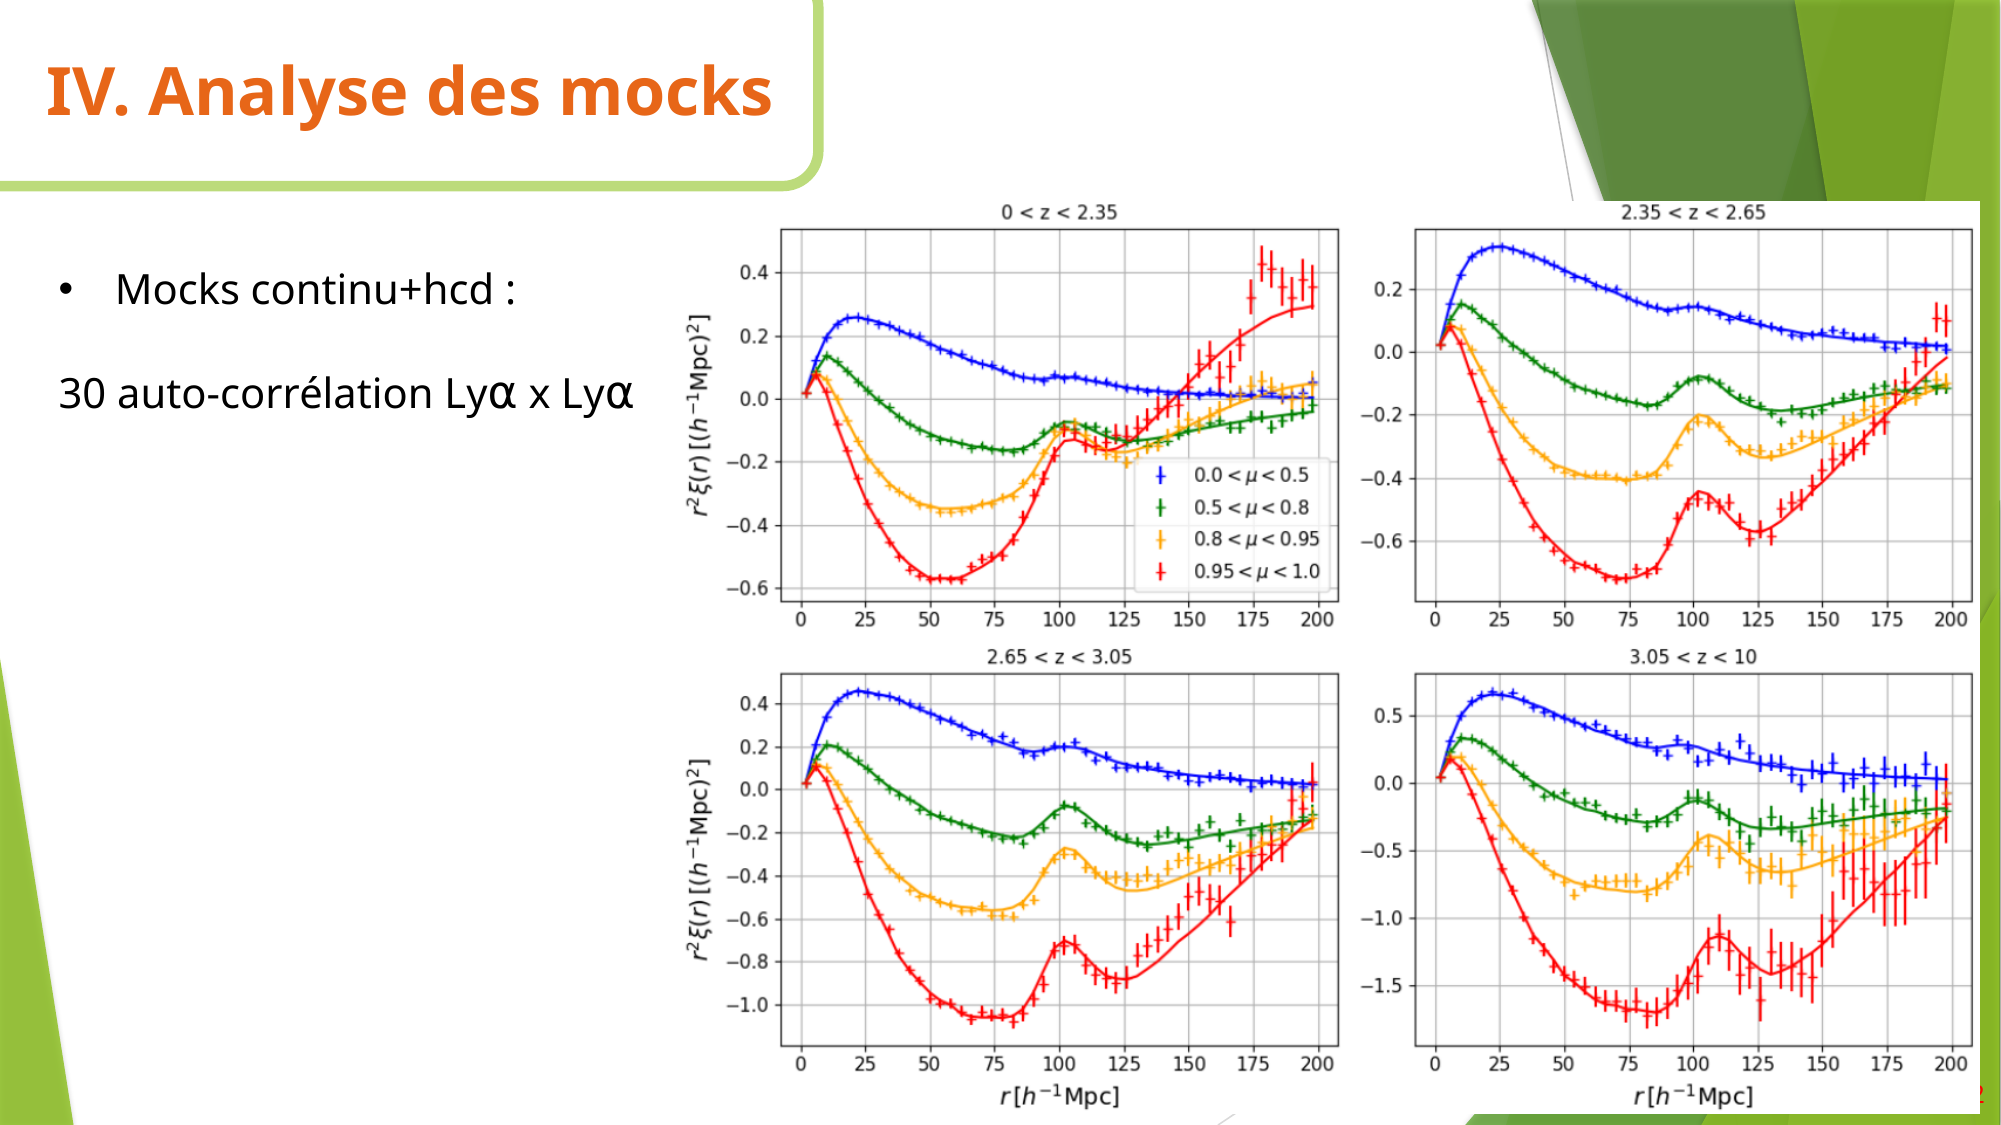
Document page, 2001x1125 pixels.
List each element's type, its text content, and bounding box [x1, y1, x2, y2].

text_box Mocks continu+hcd : 30 auto-corrélation Ly⍺ x Ly⍺ [43, 255, 650, 476]
slide_number 42 [1887, 1065, 2000, 1125]
picture [681, 200, 1980, 1115]
text_box [0, 0, 820, 188]
